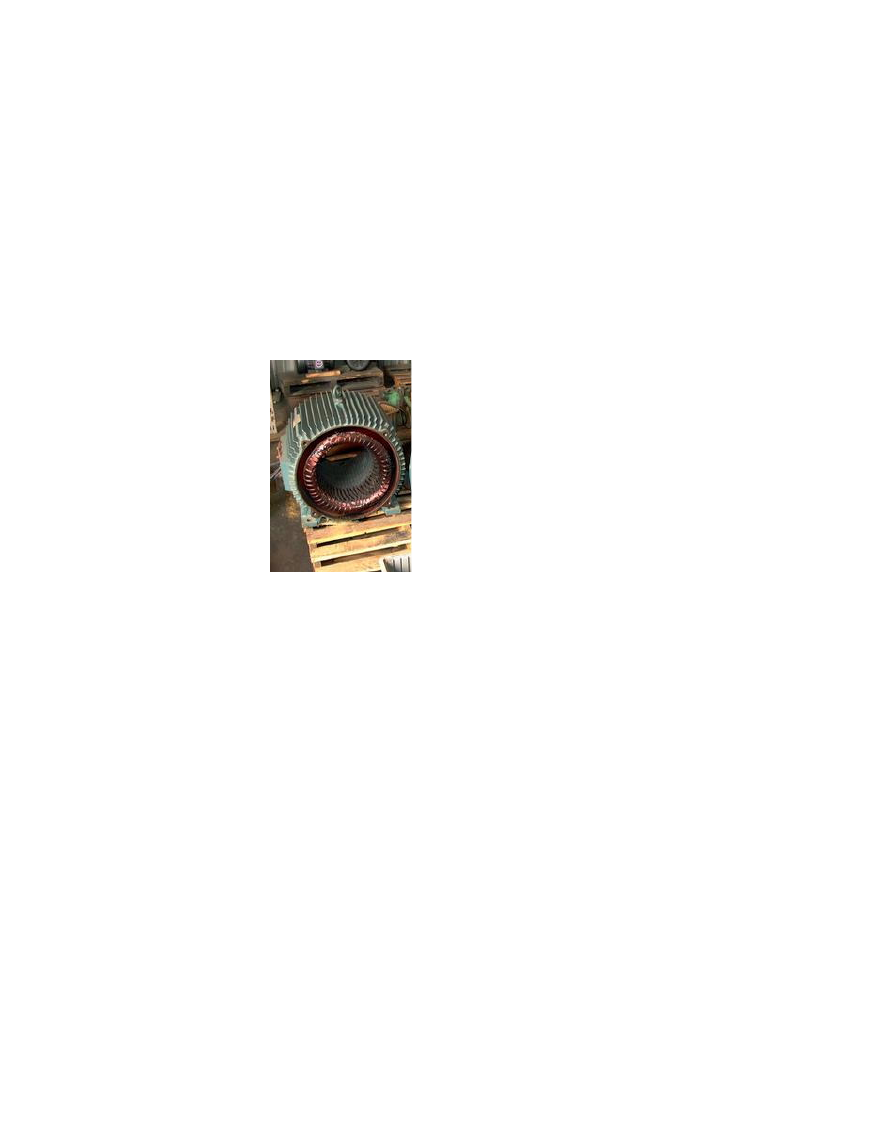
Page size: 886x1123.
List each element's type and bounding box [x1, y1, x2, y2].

picture [270, 360, 412, 572]
